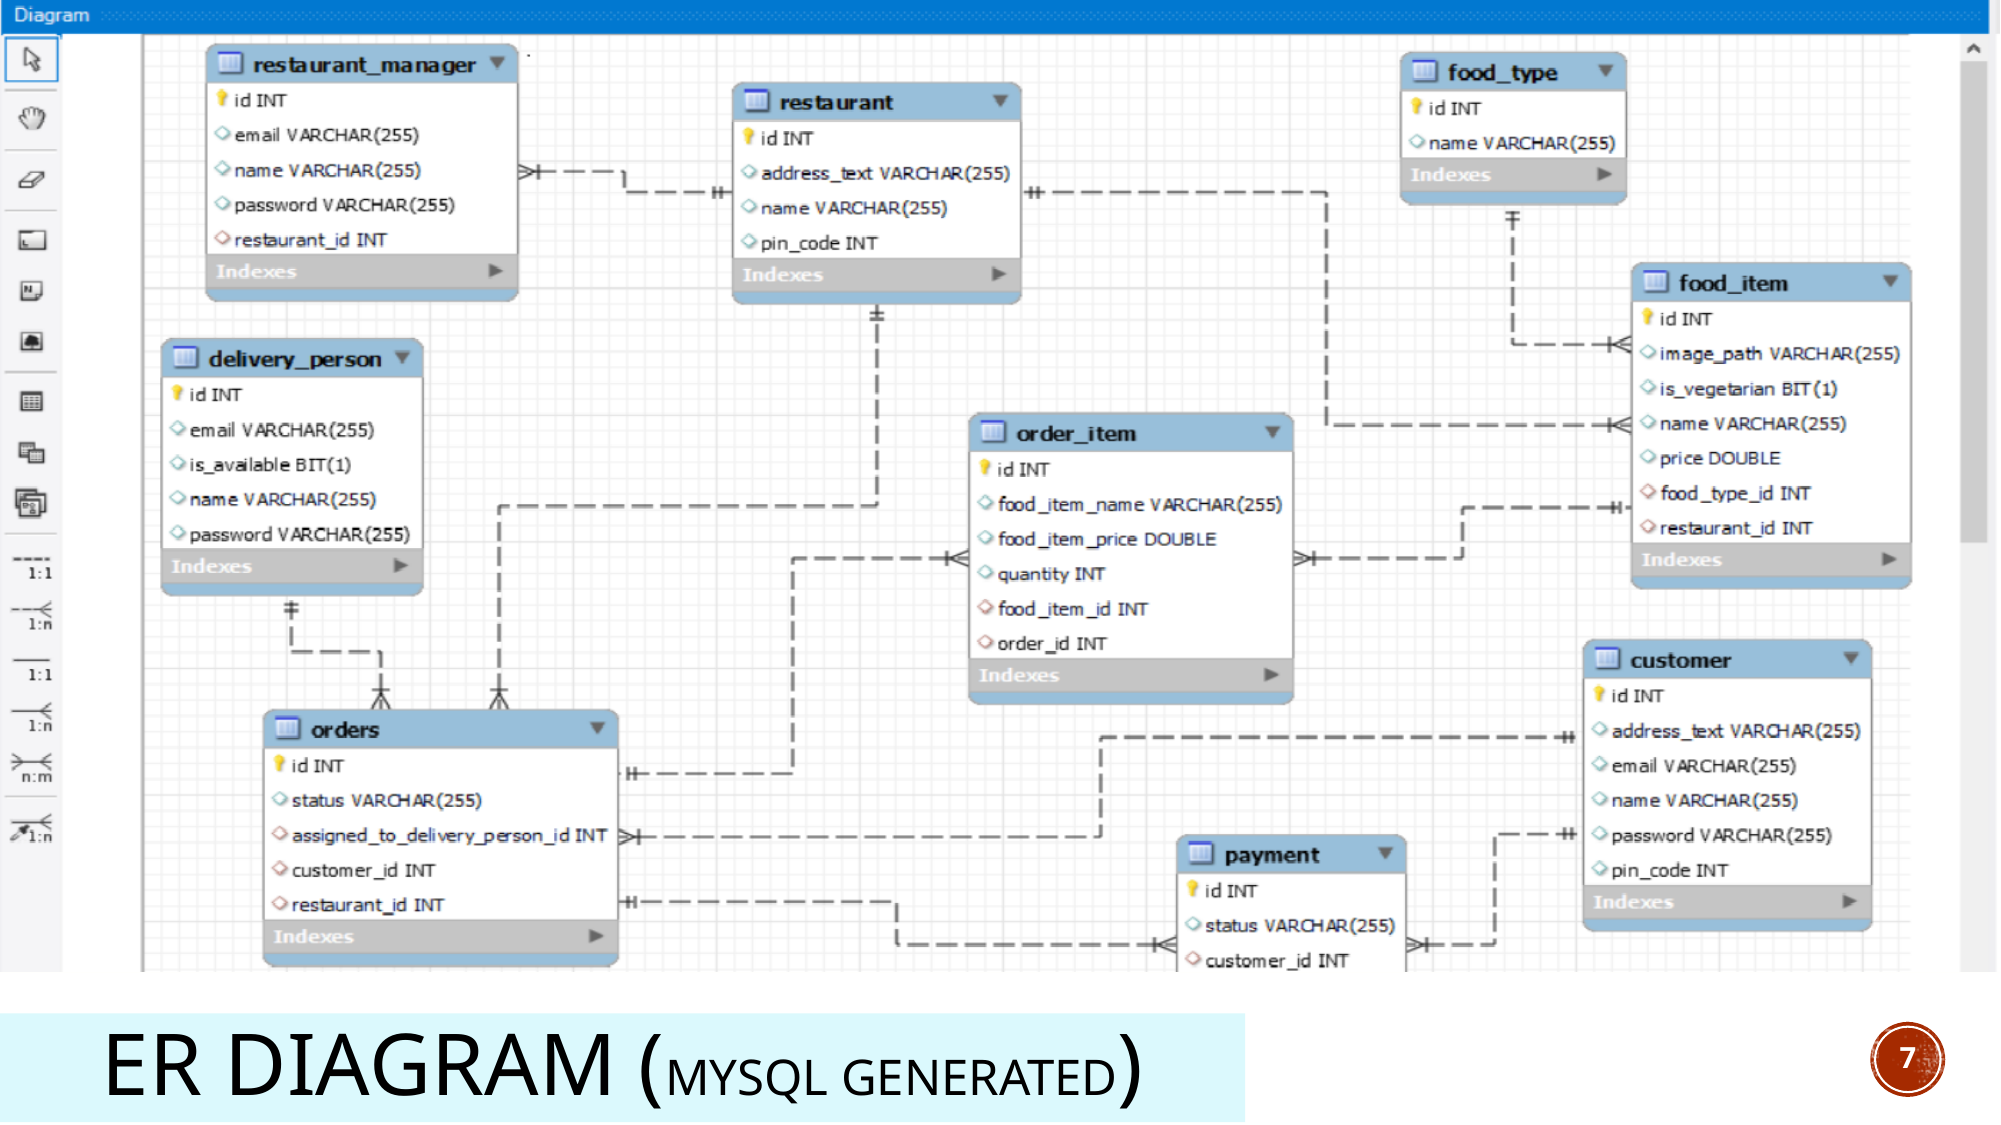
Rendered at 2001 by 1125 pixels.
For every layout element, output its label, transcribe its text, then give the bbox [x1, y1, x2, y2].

text_box ER Diagram (MySQL generated) [0, 1013, 1246, 1123]
slide_number 7 [1855, 1028, 1961, 1089]
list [1, 0, 2000, 973]
